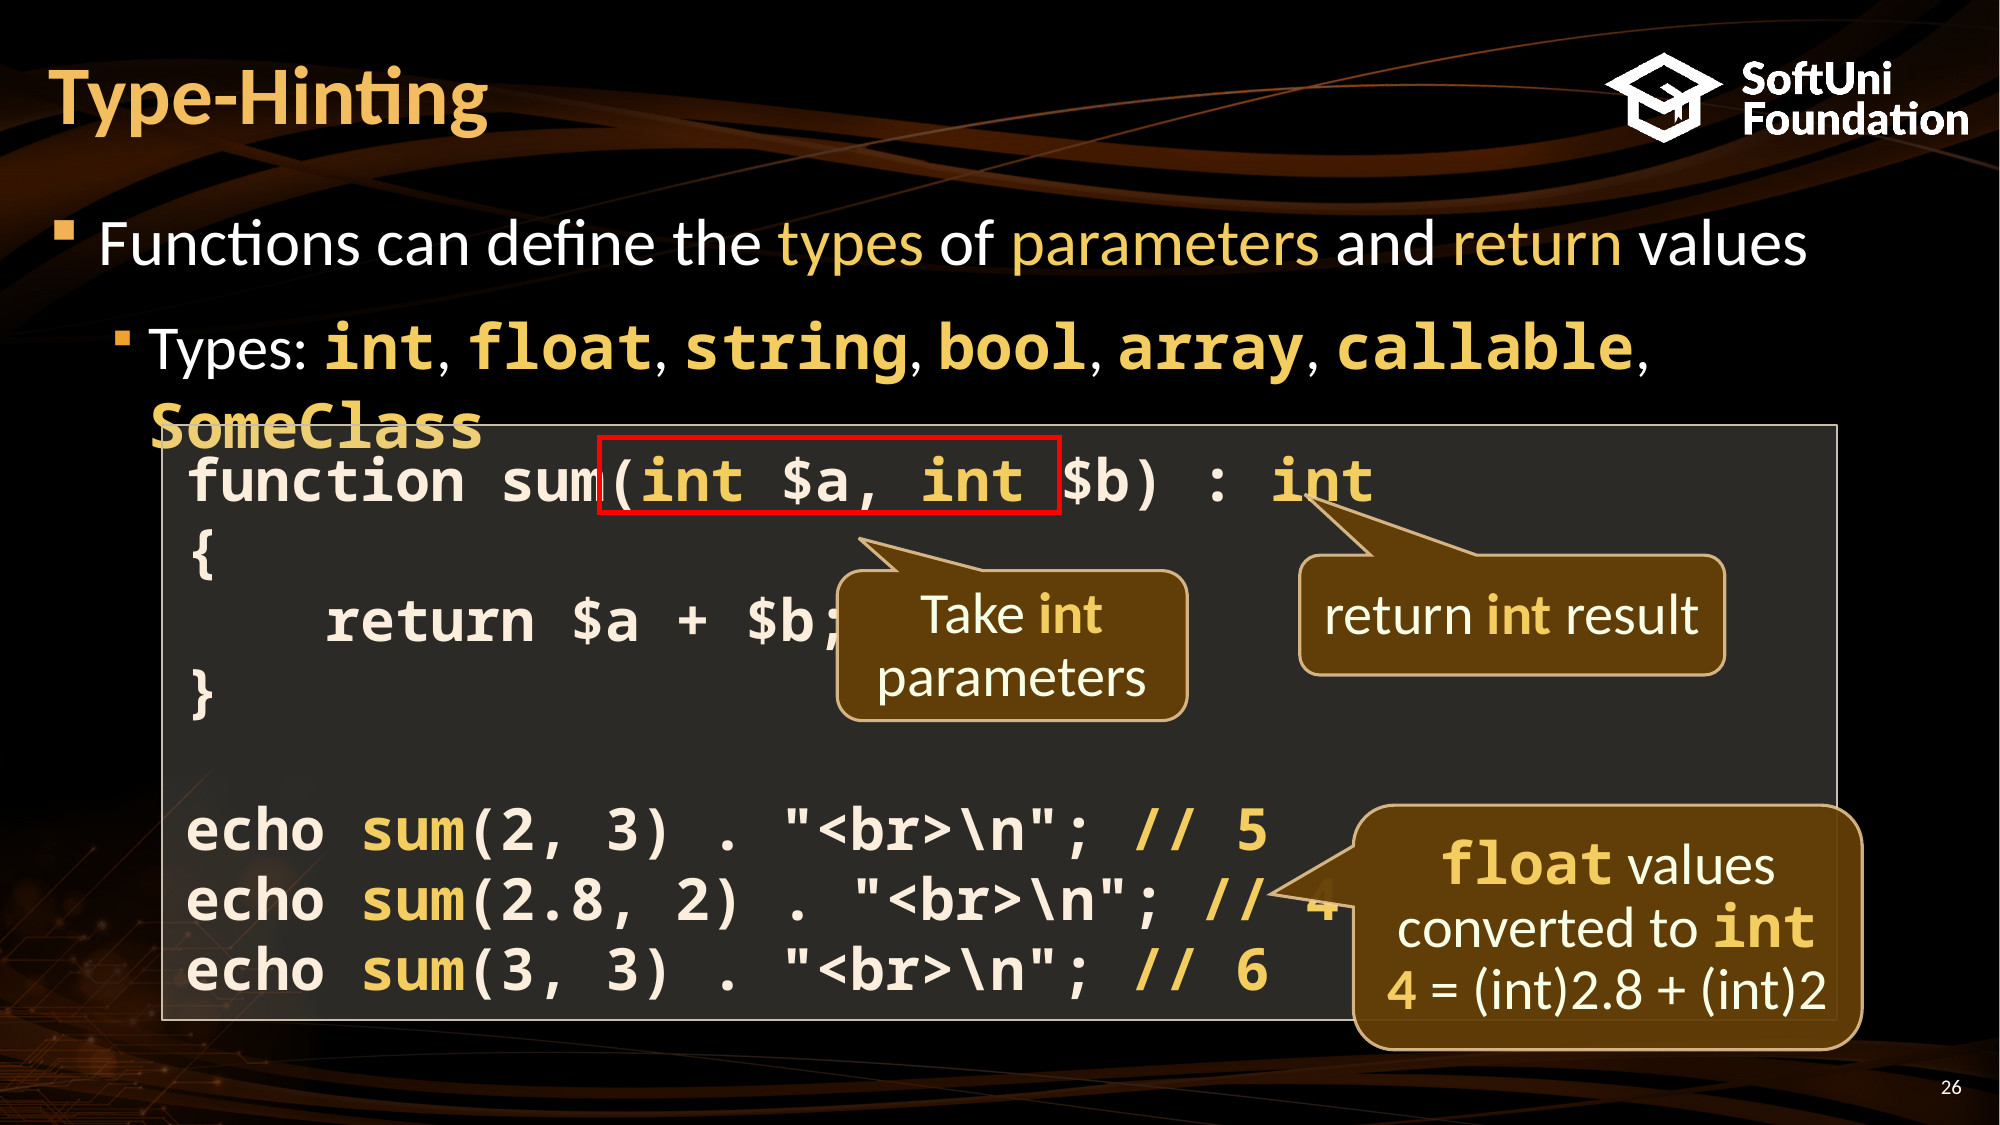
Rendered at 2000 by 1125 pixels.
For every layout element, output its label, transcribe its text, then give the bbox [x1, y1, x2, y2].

text_box function sum(int $a, int $b) : int { return $a + $b; } echo sum(2, 3) . "<br>\n"; // 5 echo sum(2.8, 2) . "<br>\n"; // 4 echo sum(3, 3) . "<br>\n"; // 6 [162, 424, 1838, 1021]
text_box [599, 436, 1060, 513]
text_box Take int parameters [836, 537, 1189, 722]
picture [0, 0, 2000, 1125]
text_box return int result [1298, 493, 1726, 677]
text_box float values converted to int 4 = (int)2.8 + (int)2 [1267, 804, 1864, 1051]
list Functions can define the types of parameters and return values Types: int, float, string, bool, array, callable, SomeClass [31, 188, 1968, 1103]
title Type-Hinting [30, 6, 1602, 189]
